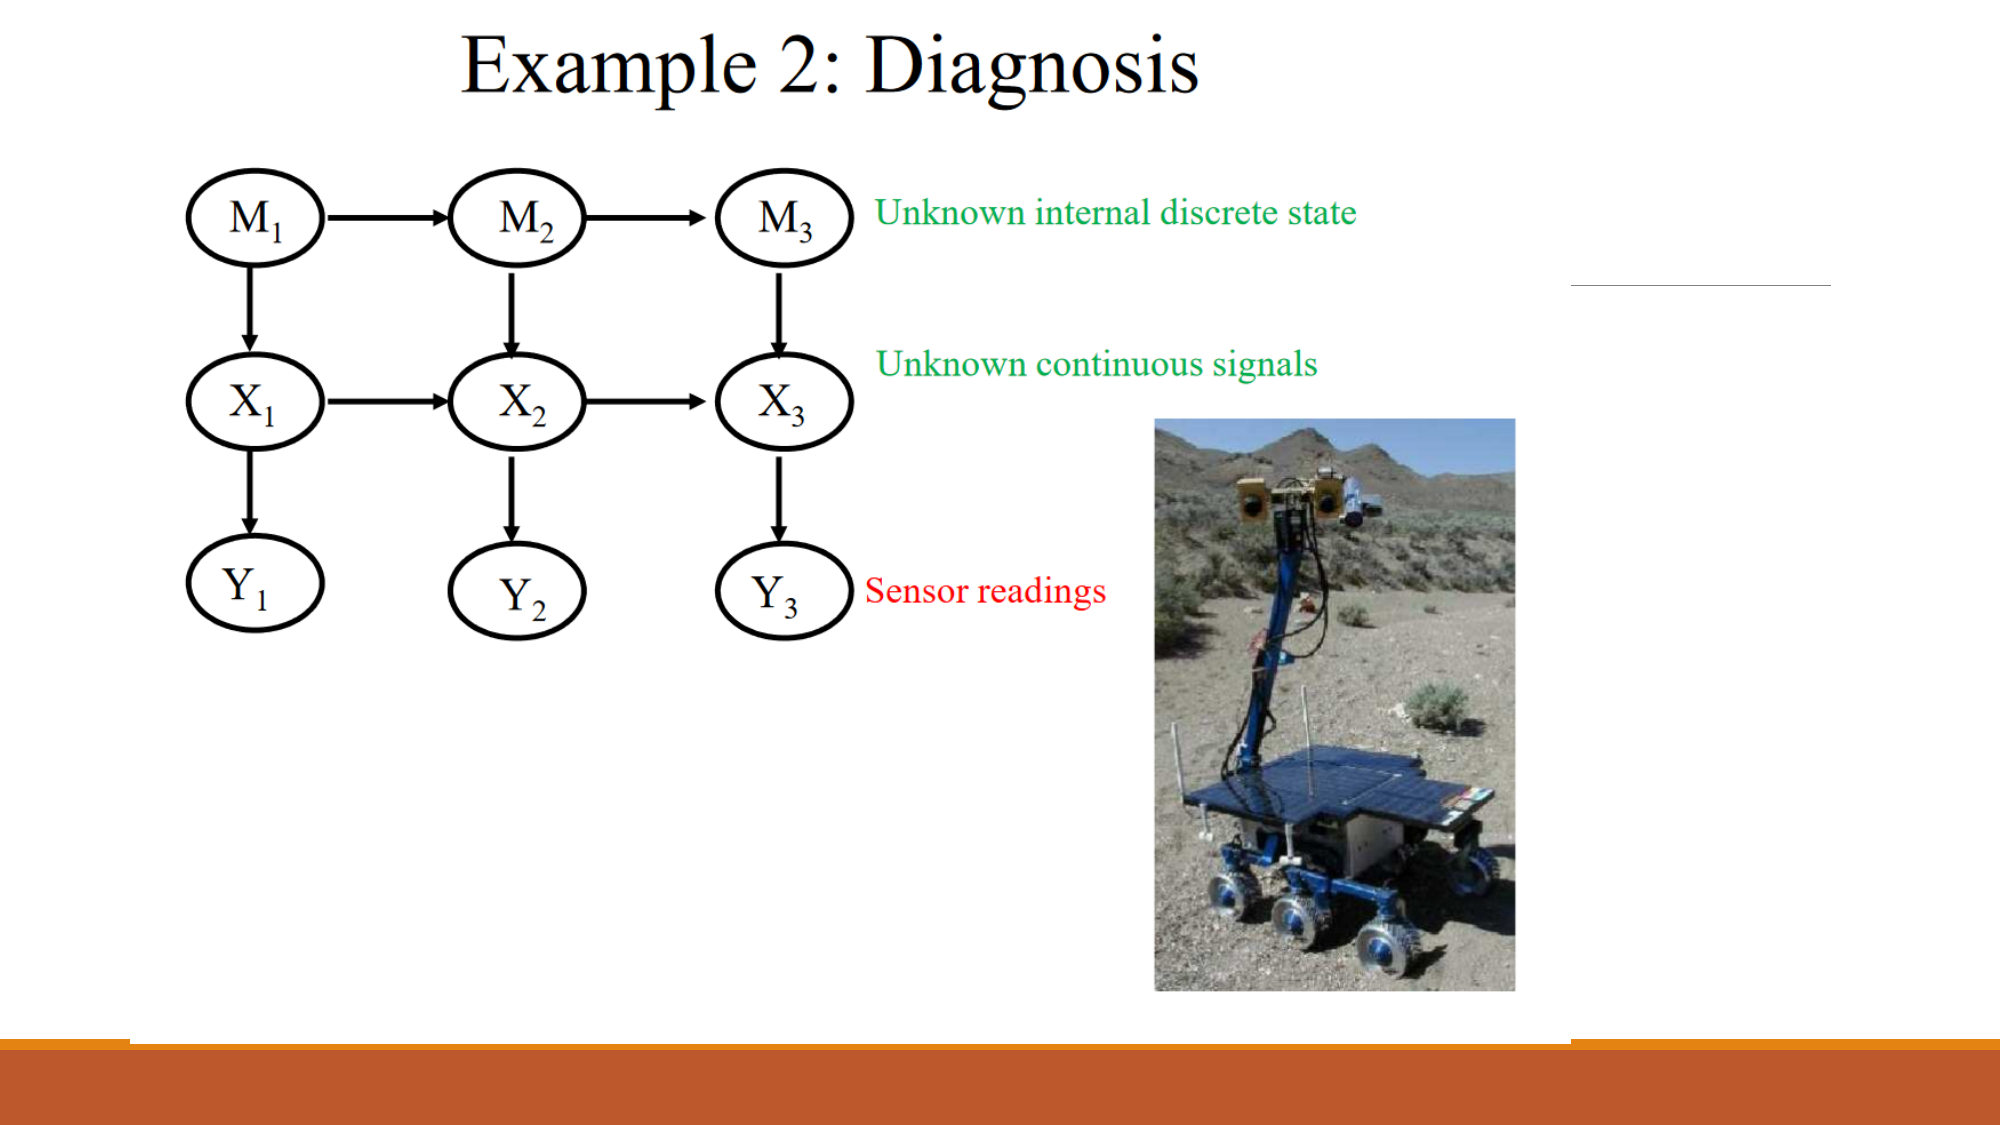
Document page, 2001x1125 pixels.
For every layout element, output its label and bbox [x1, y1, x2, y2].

picture [129, 0, 1571, 1045]
